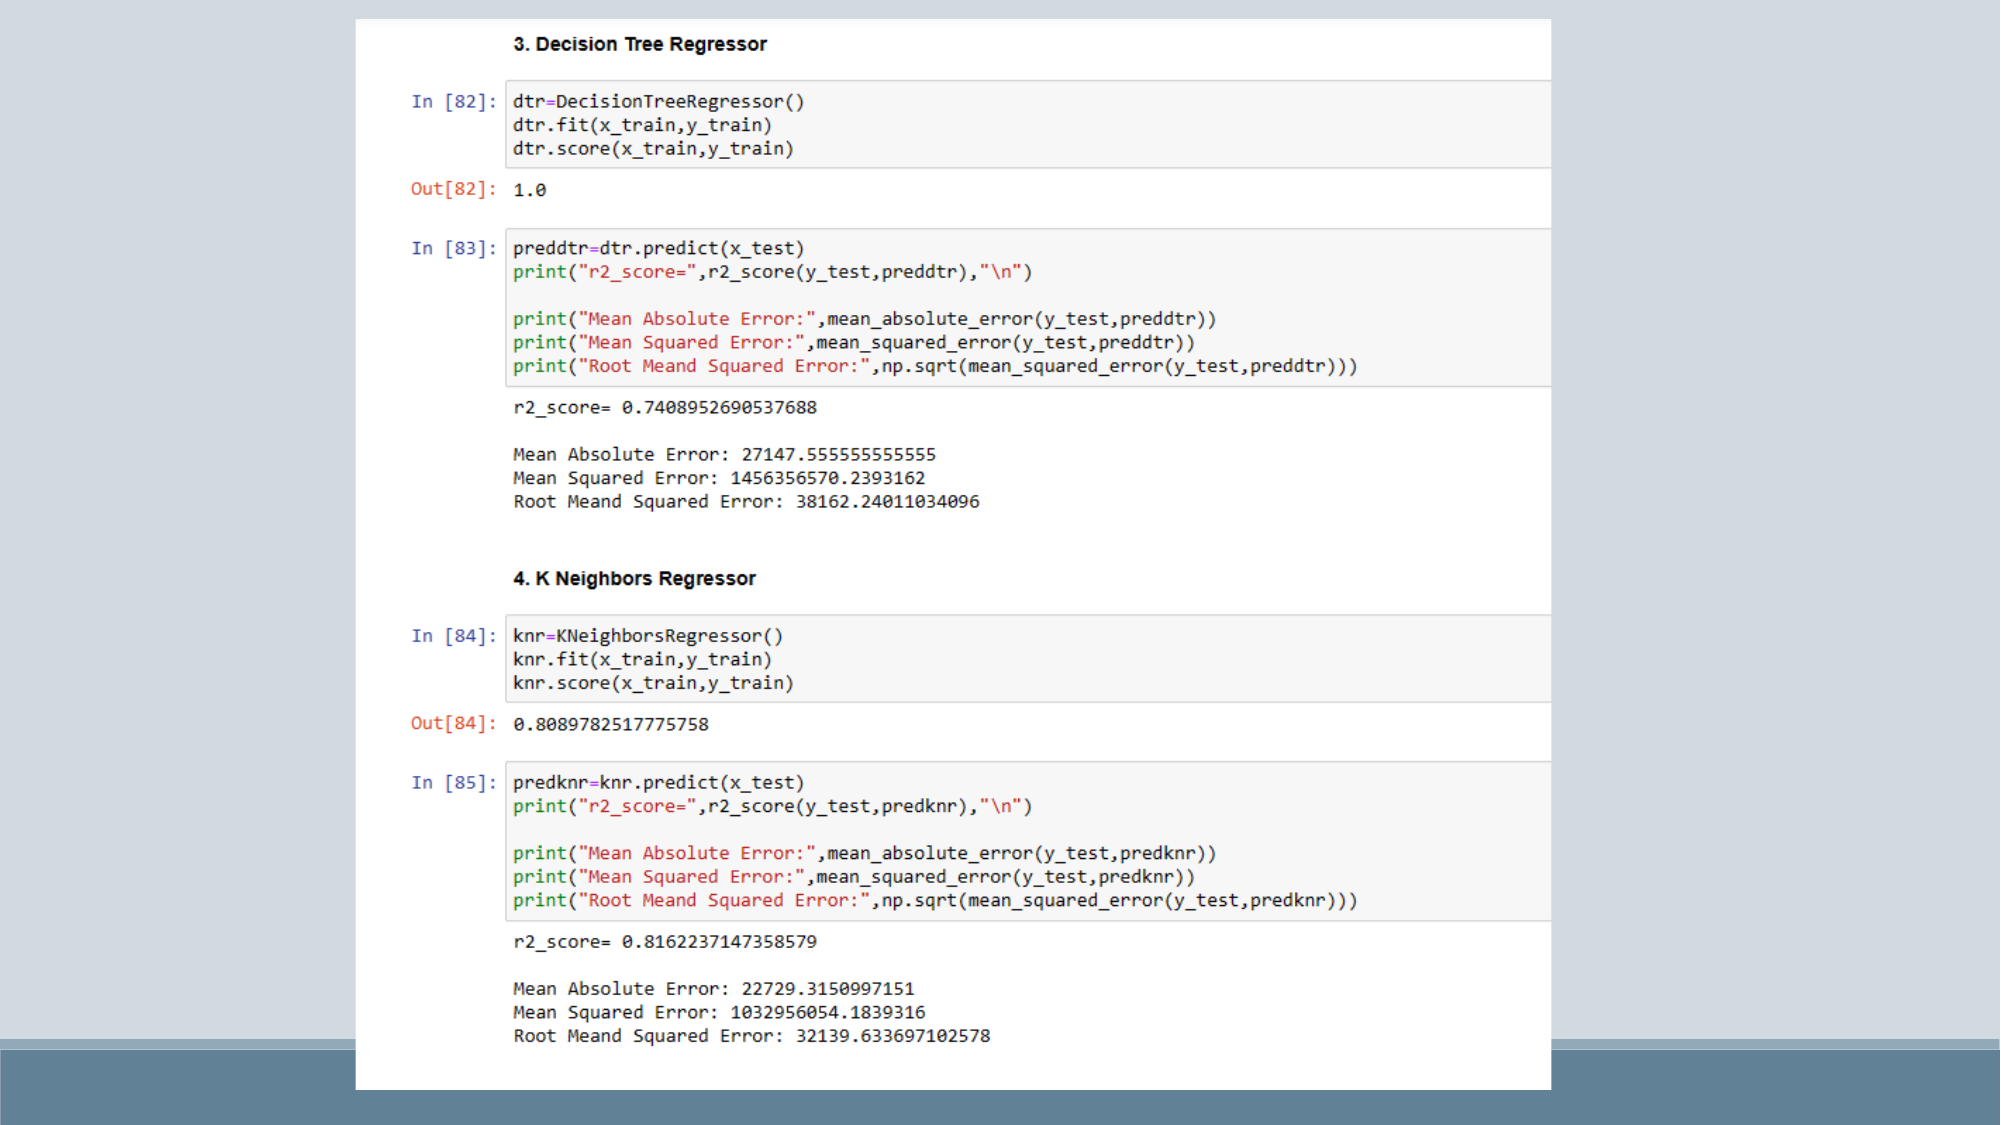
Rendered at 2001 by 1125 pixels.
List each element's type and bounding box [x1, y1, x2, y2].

picture [355, 18, 1552, 1091]
